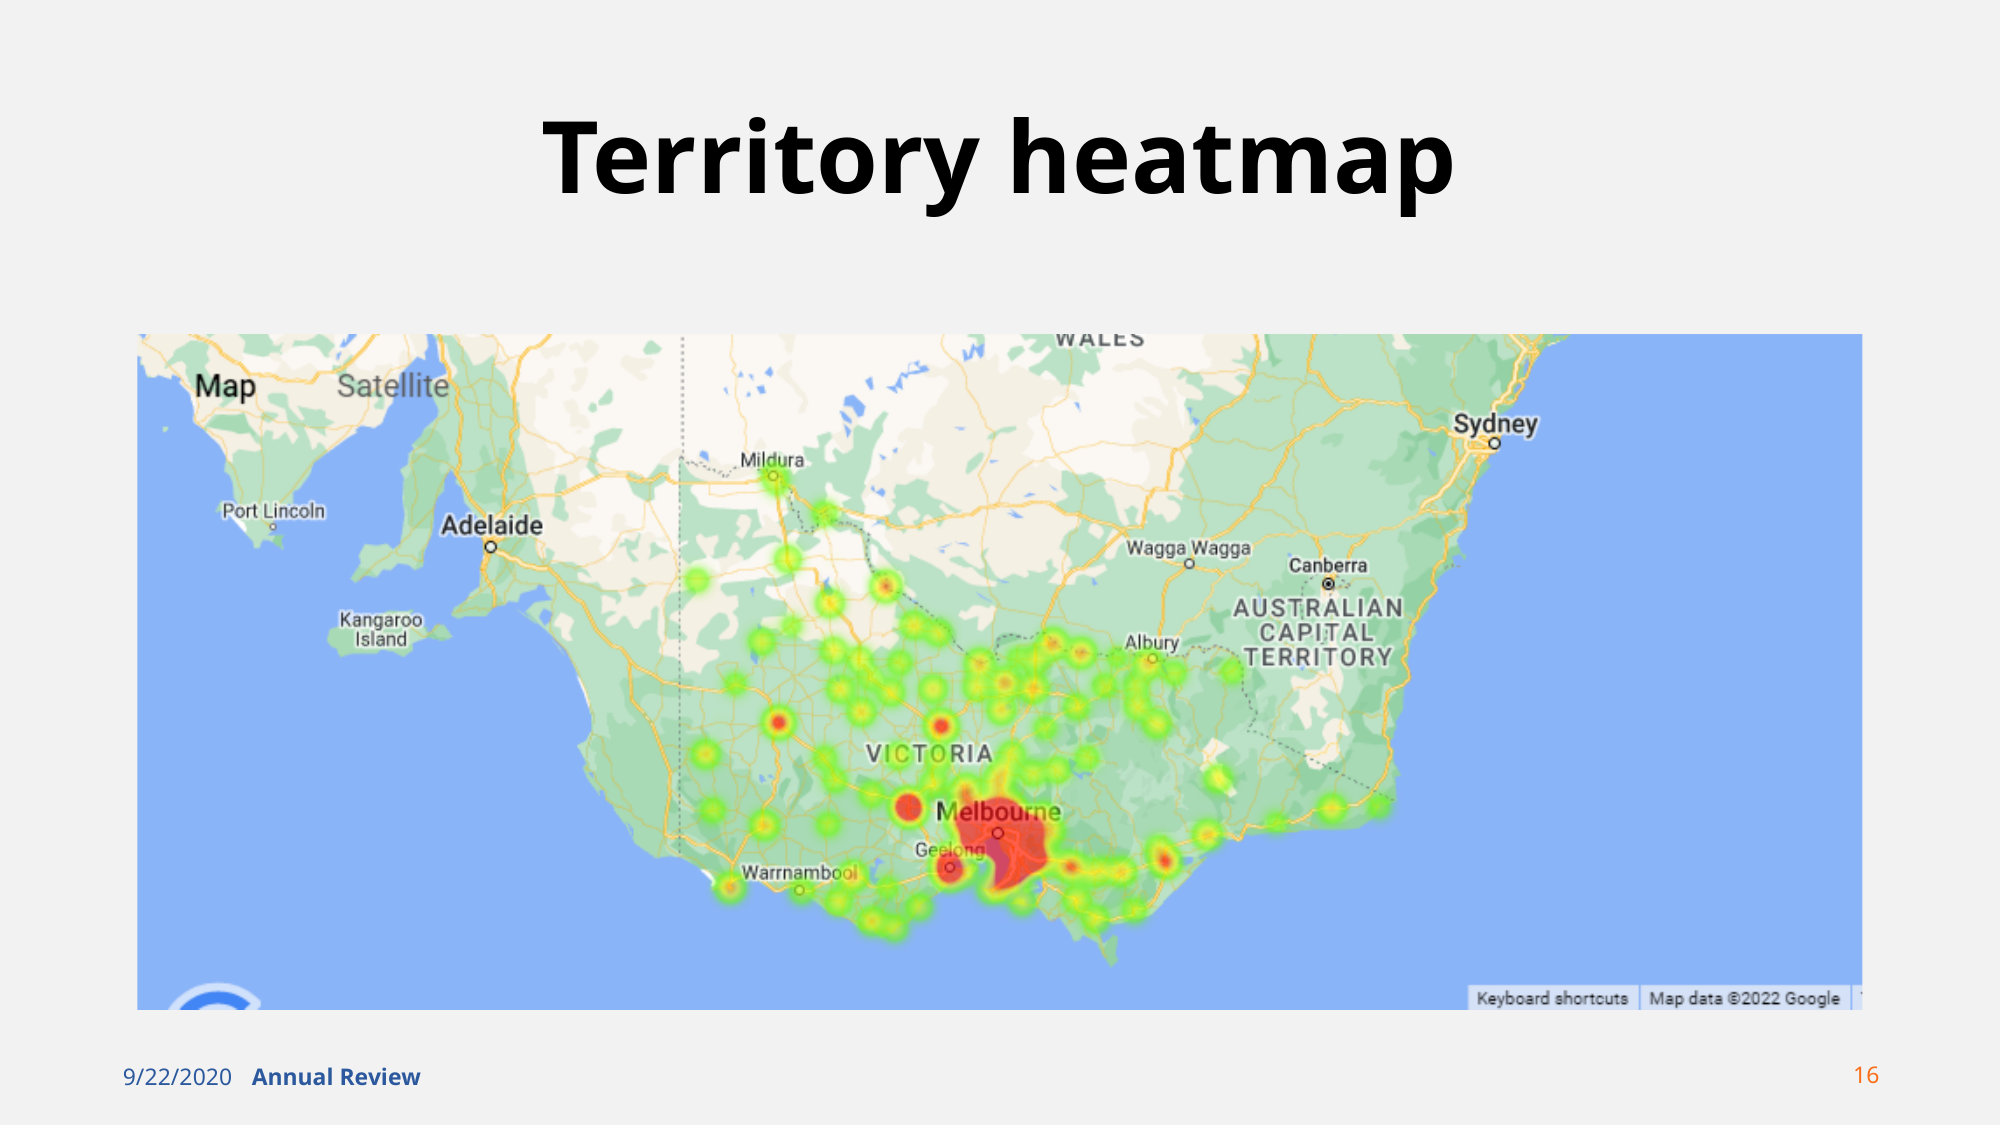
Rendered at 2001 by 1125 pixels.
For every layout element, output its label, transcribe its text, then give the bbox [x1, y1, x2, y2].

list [137, 334, 1863, 1010]
title Territory heatmap [137, 104, 1863, 219]
